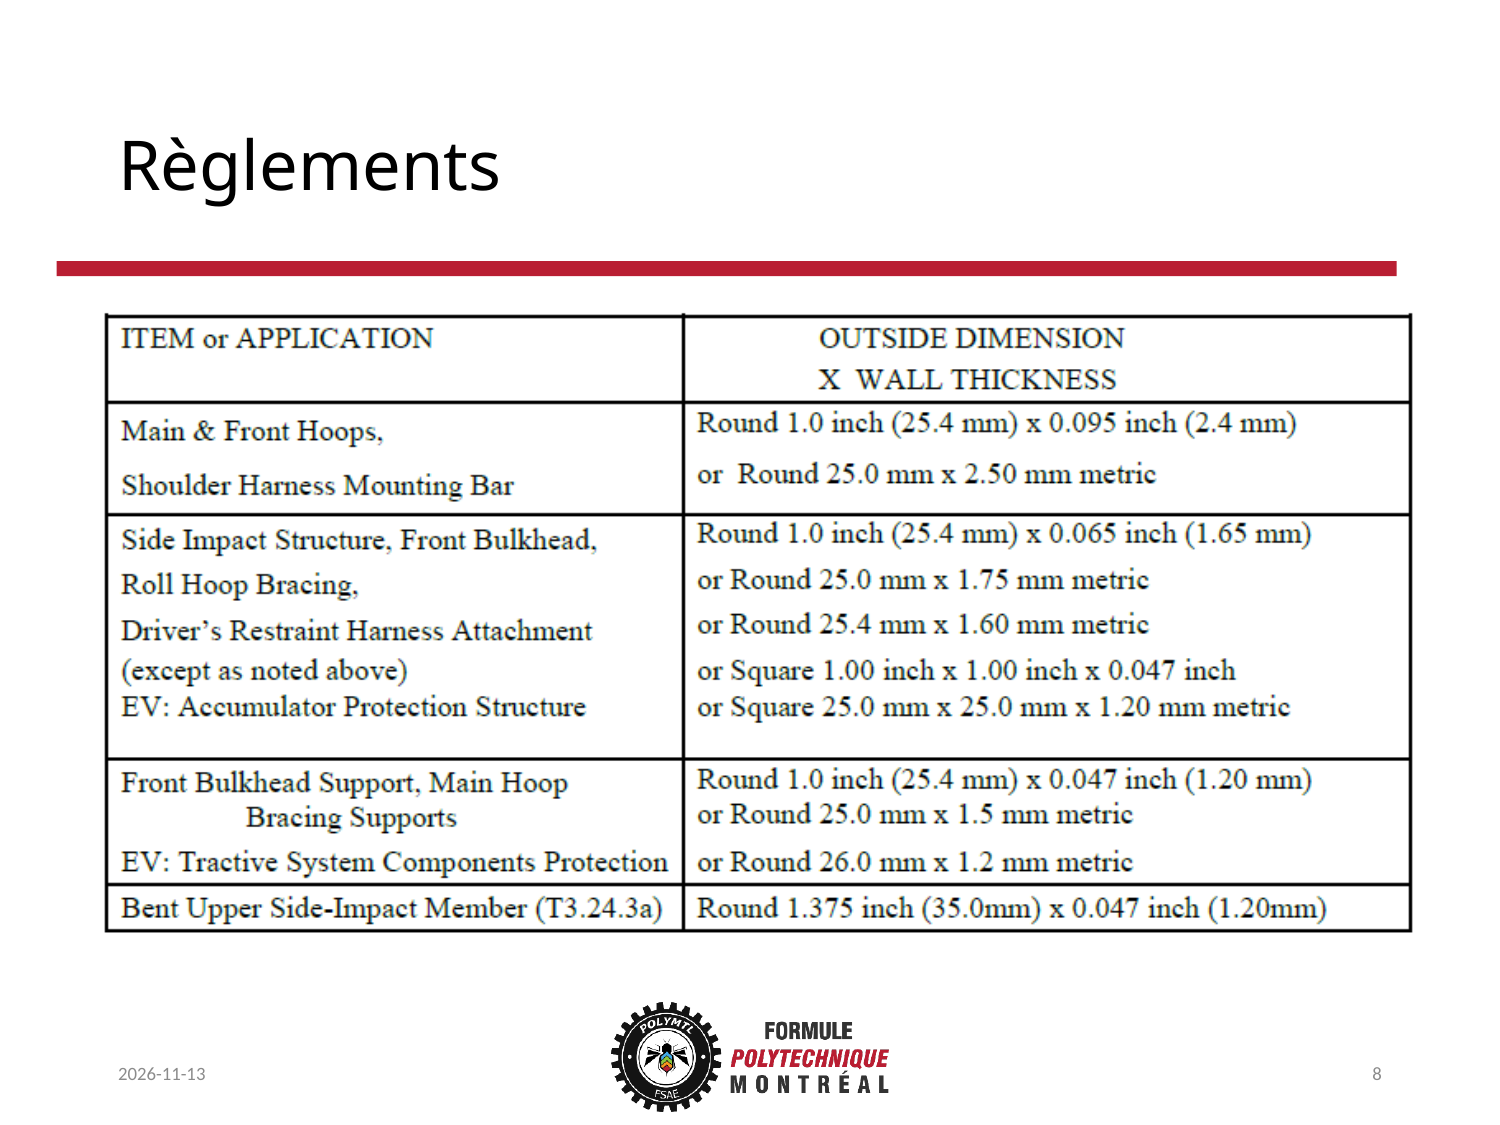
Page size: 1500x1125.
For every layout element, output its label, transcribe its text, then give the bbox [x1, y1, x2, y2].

picture [92, 302, 1424, 941]
picture [611, 1002, 889, 1112]
slide_number 8 [1059, 1042, 1397, 1103]
title Règlements [103, 59, 1397, 278]
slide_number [103, 1042, 441, 1103]
